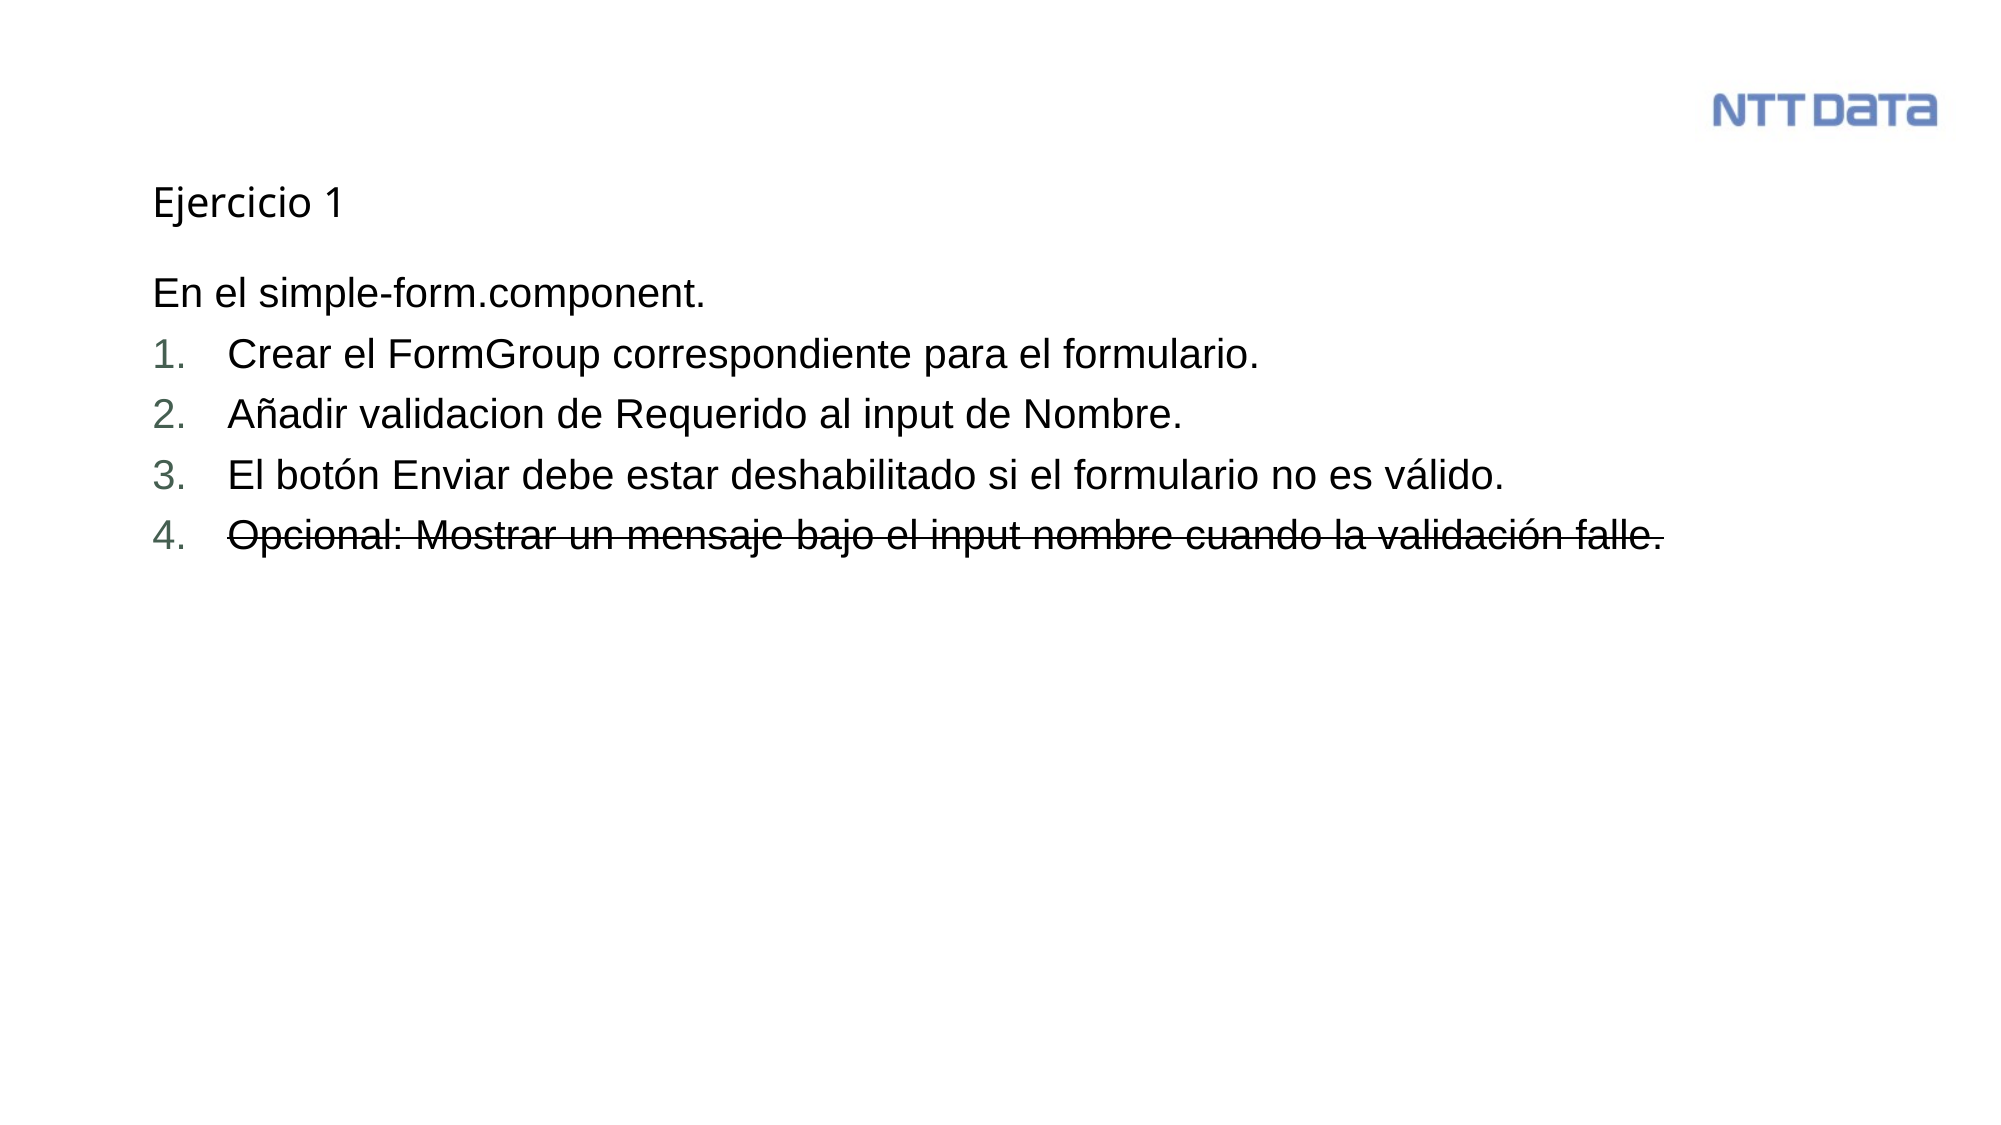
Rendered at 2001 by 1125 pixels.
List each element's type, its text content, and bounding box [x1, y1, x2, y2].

picture [1695, 61, 1961, 164]
list En el simple-form.component. Crear el FormGroup correspondiente para el formulario. Añadir validacion de Requerido al input de Nombre. El botón Enviar debe estar deshabilitado si el formulario no es válido. Opcional: Mostrar un mensaje bajo el input nombre cuando la validación falle. [137, 264, 1863, 1014]
list Ejercicio 1 [137, 163, 1709, 244]
